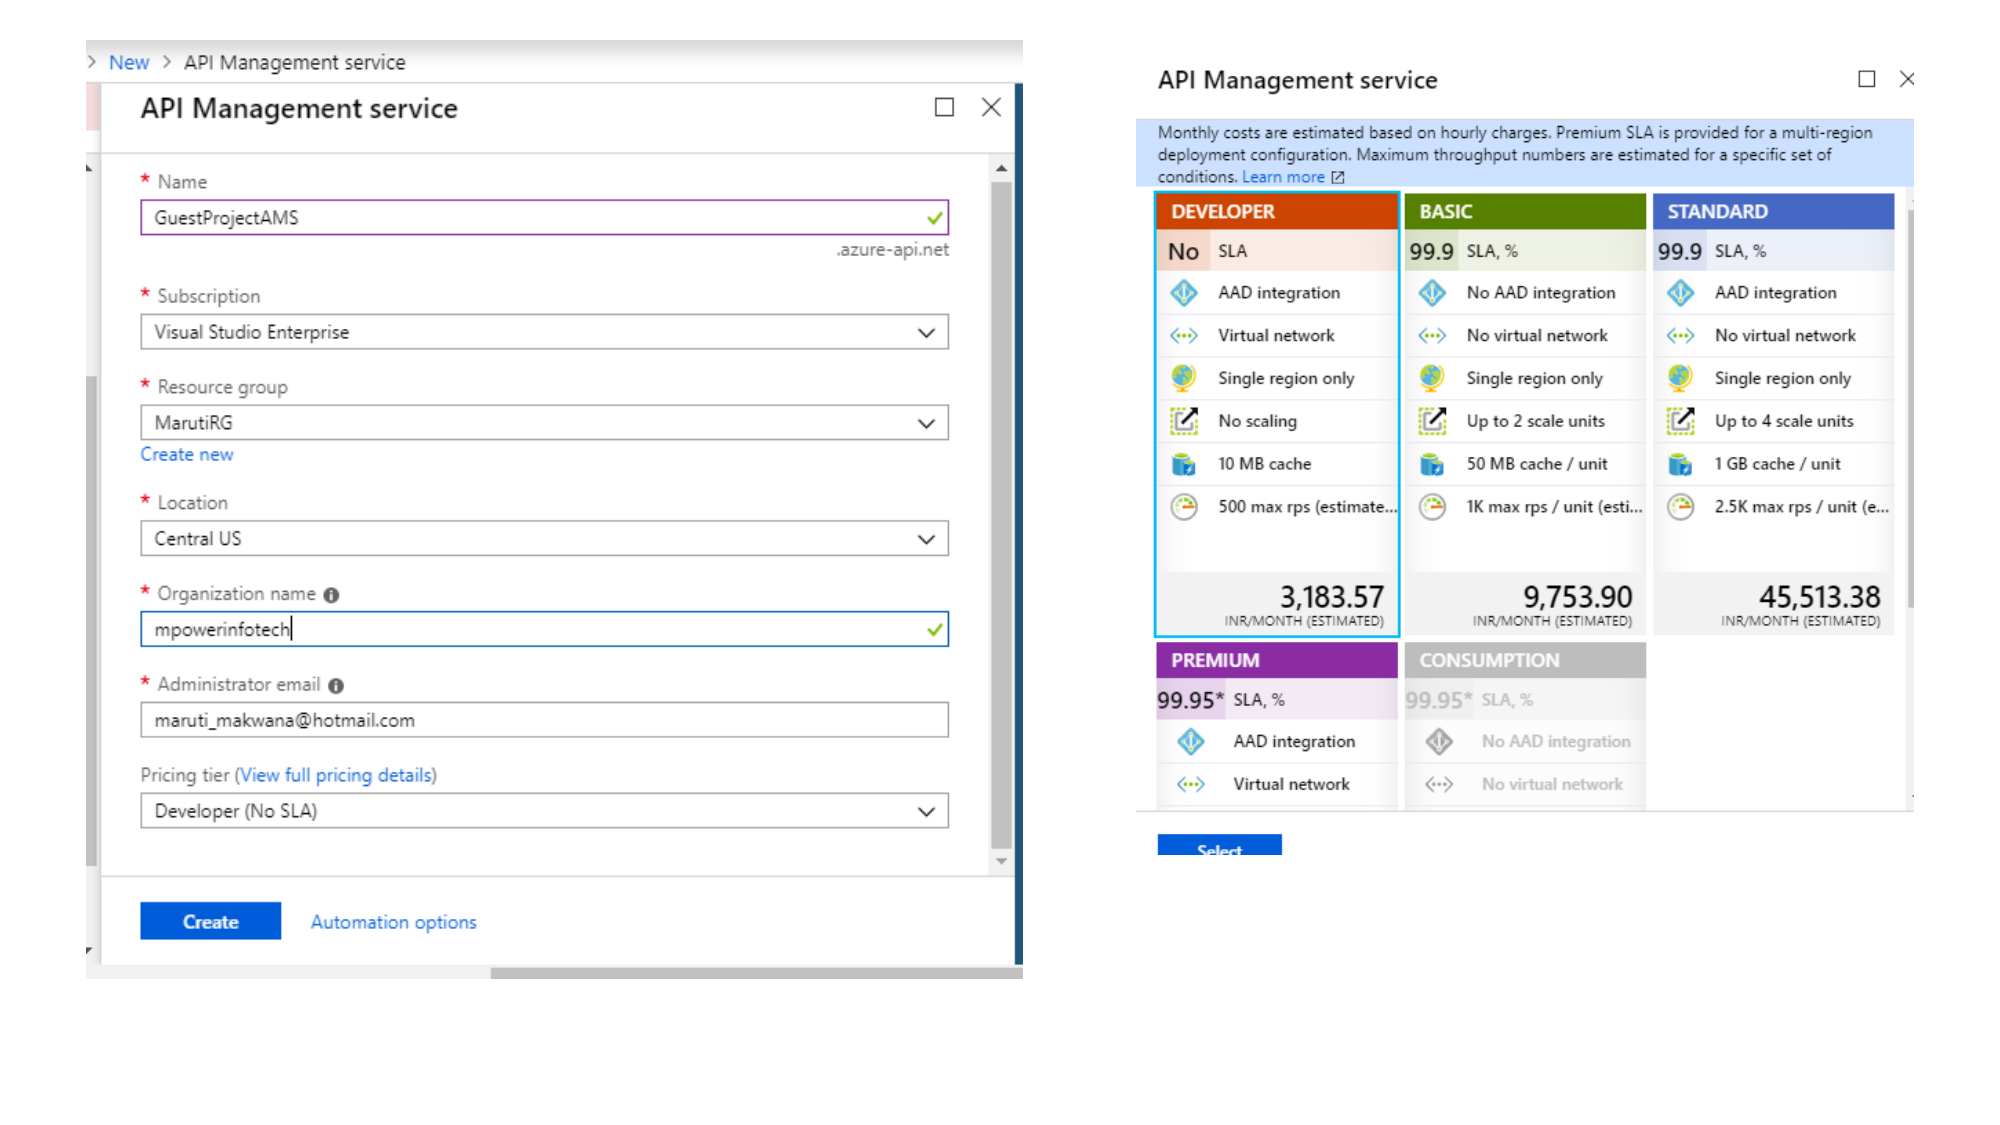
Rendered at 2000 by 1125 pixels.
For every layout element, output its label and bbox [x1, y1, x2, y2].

picture [85, 40, 1023, 979]
picture [1135, 68, 1914, 855]
